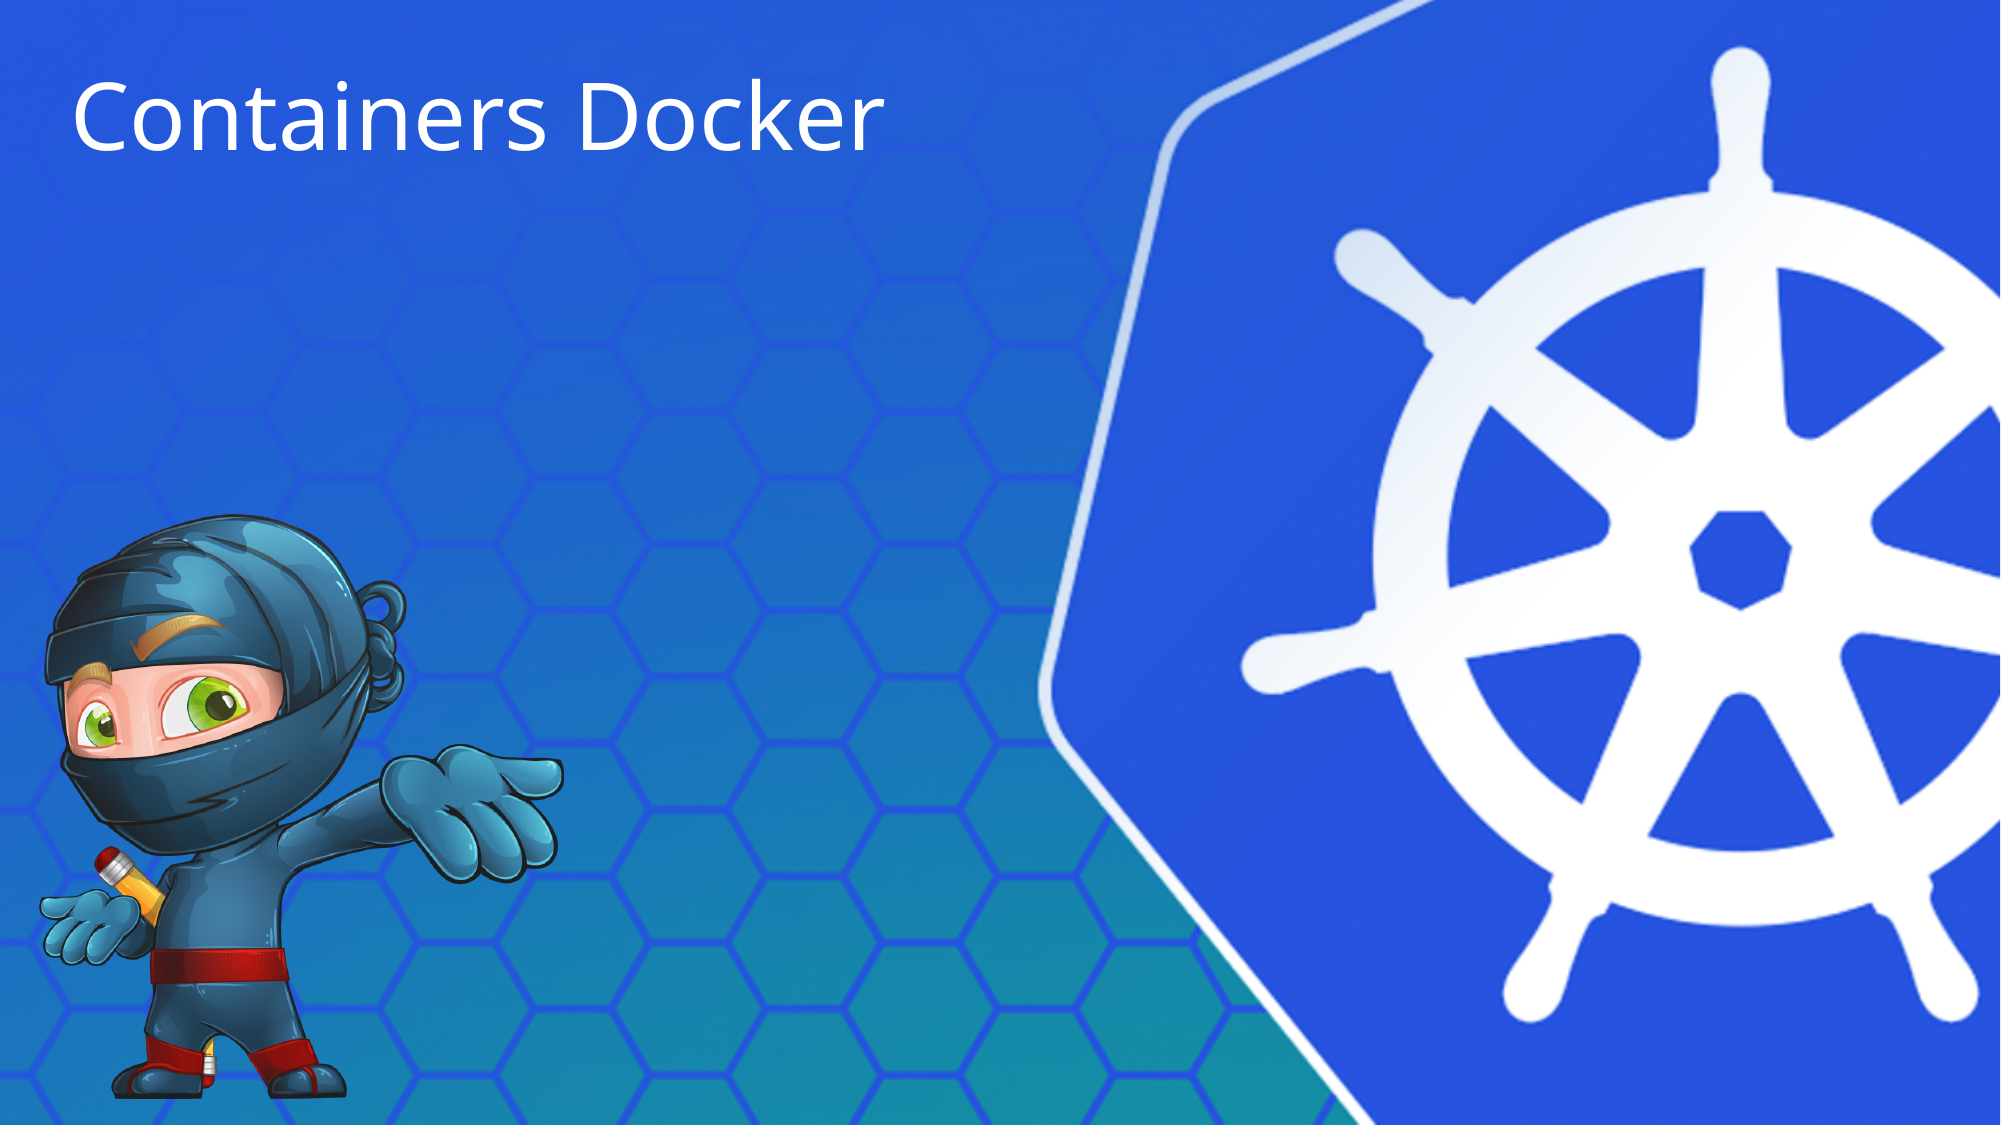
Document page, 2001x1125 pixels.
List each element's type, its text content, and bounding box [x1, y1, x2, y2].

picture [0, 0, 2001, 1125]
text_box Containers Docker [56, 49, 1059, 177]
